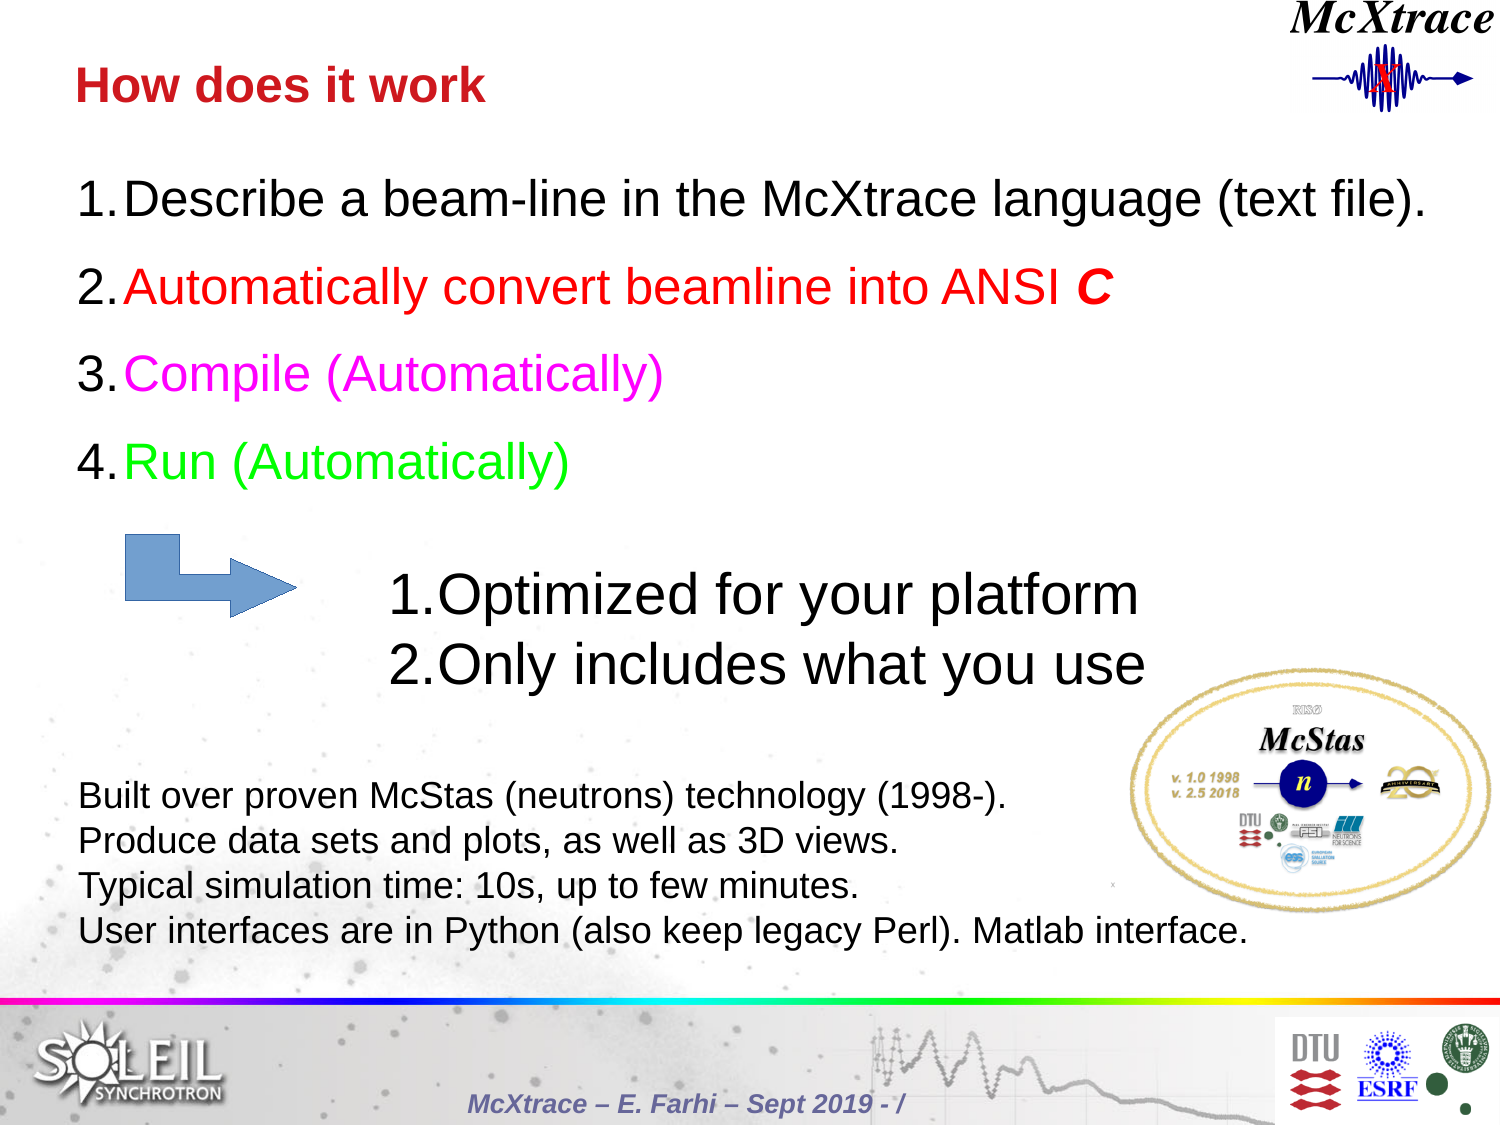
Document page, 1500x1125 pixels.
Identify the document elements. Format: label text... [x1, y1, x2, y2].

text_box How does it work [59, 45, 1440, 116]
text_box Built over proven McStas (neutrons) technology (1998-). Produce data sets and plots, as well as 3D views. Typical simulation time: 10s, up to few minutes. User interfaces are in Python (also keep legacy Perl). Matlab interface. [63, 764, 1443, 1073]
text_box [125, 534, 297, 618]
text_box 1.Optimized for your platform 2.Only includes what you use [373, 548, 1275, 693]
picture [0, 0, 1500, 1125]
text_box Describe a beam-line in the McXtrace language (text file). Automatically convert beamline into ANSI C Compile (Automatically) Run (Automatically) [60, 165, 1440, 497]
